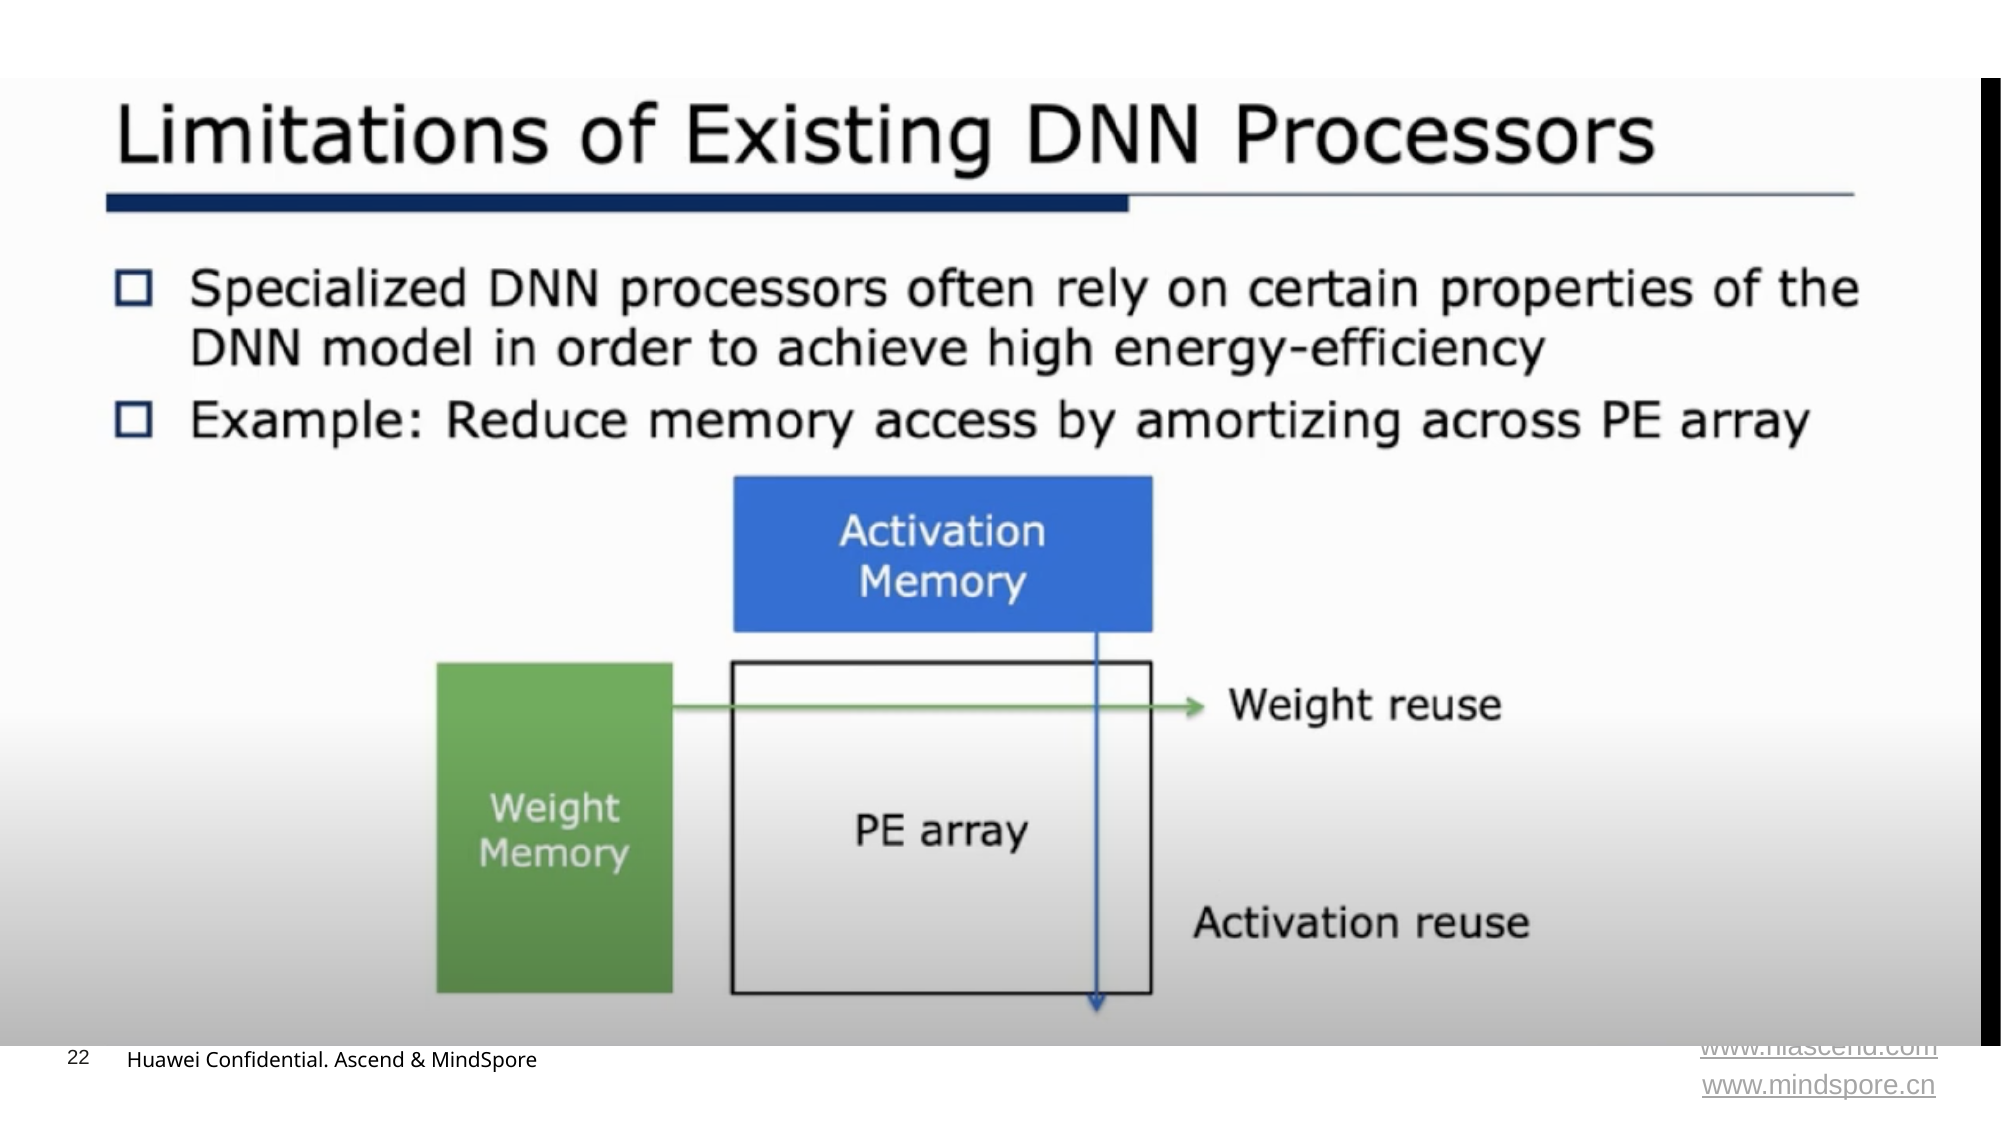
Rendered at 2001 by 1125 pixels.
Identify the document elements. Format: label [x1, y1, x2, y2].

picture [0, 78, 2001, 1047]
